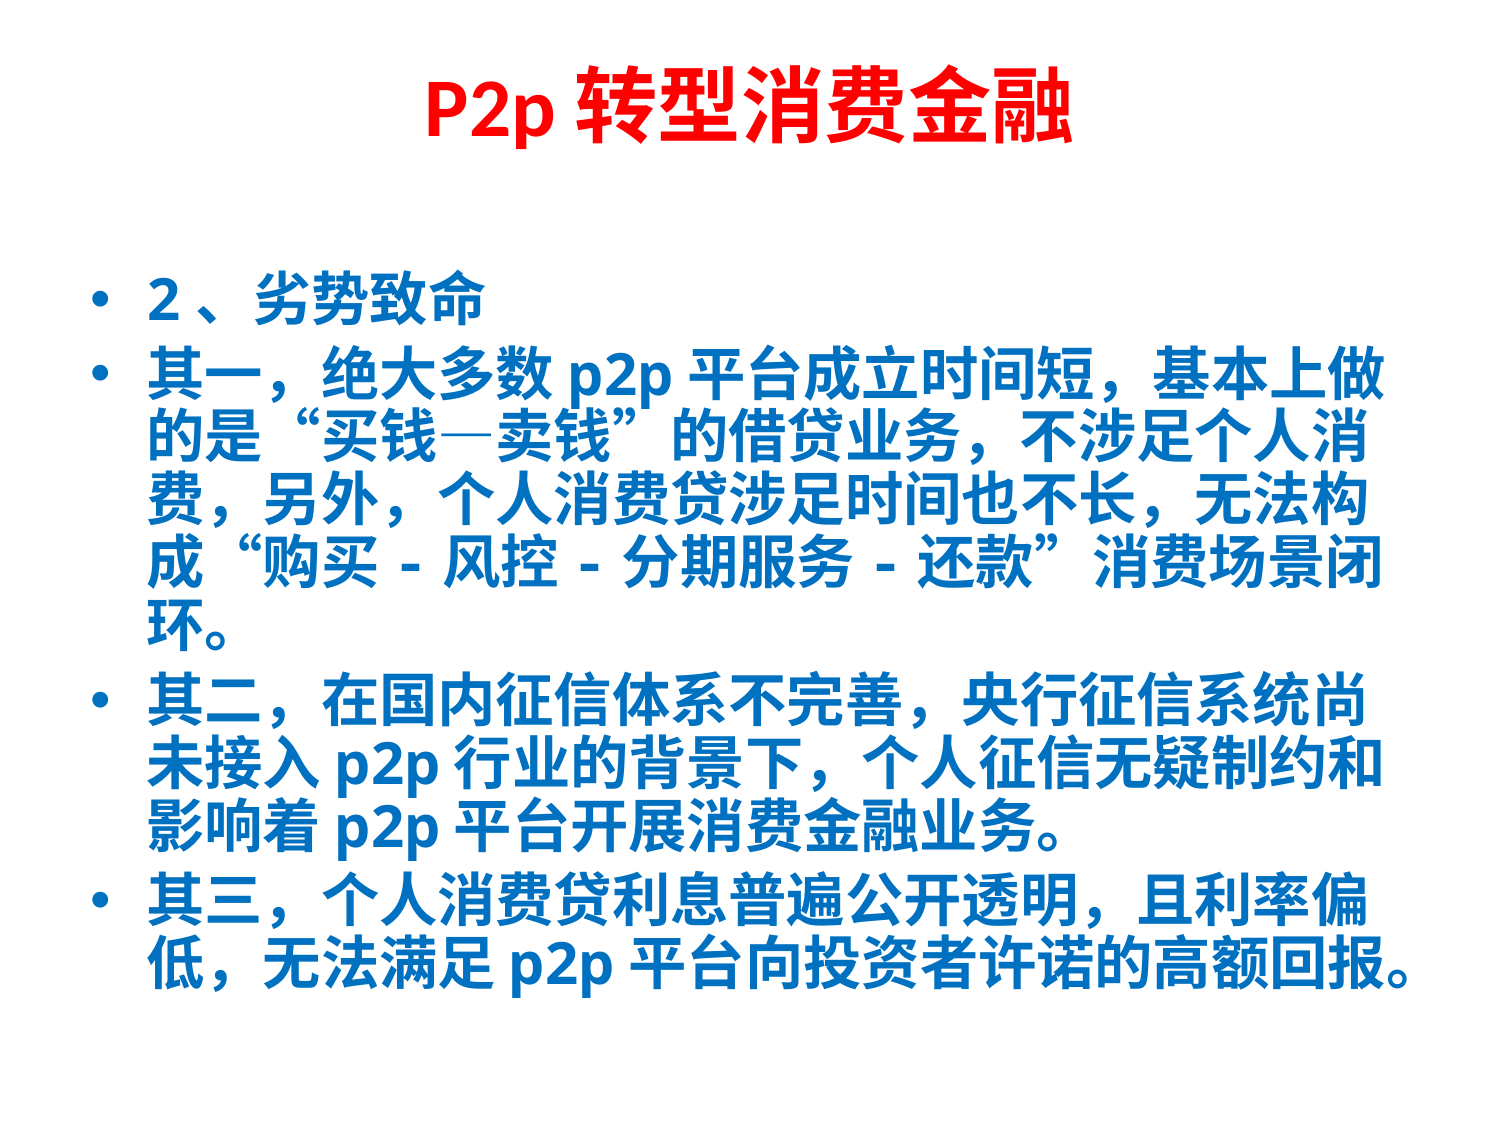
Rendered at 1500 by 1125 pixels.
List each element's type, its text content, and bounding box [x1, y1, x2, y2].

title P2p转型消费金融 [74, 44, 1426, 162]
list 2、劣势致命 其一，绝大多数p2p平台成立时间短，基本上做的是“买钱—卖钱”的借贷业务，不涉足个人消费，另外，个人消费贷涉足时间也不长，无法构成“购买-风控-分期服务-还款”消费场景闭环。 其二，在国内征信体系不完善，央行征信系统尚未接入p2p行业的背景下，个人征信无疑制约和影响着p2p平台开展消费金融业务。 其三，个人消费贷利息普遍公开透明，且利率偏低，无法满足p2p平台向投资者许诺的高额回报。 [74, 262, 1426, 1006]
